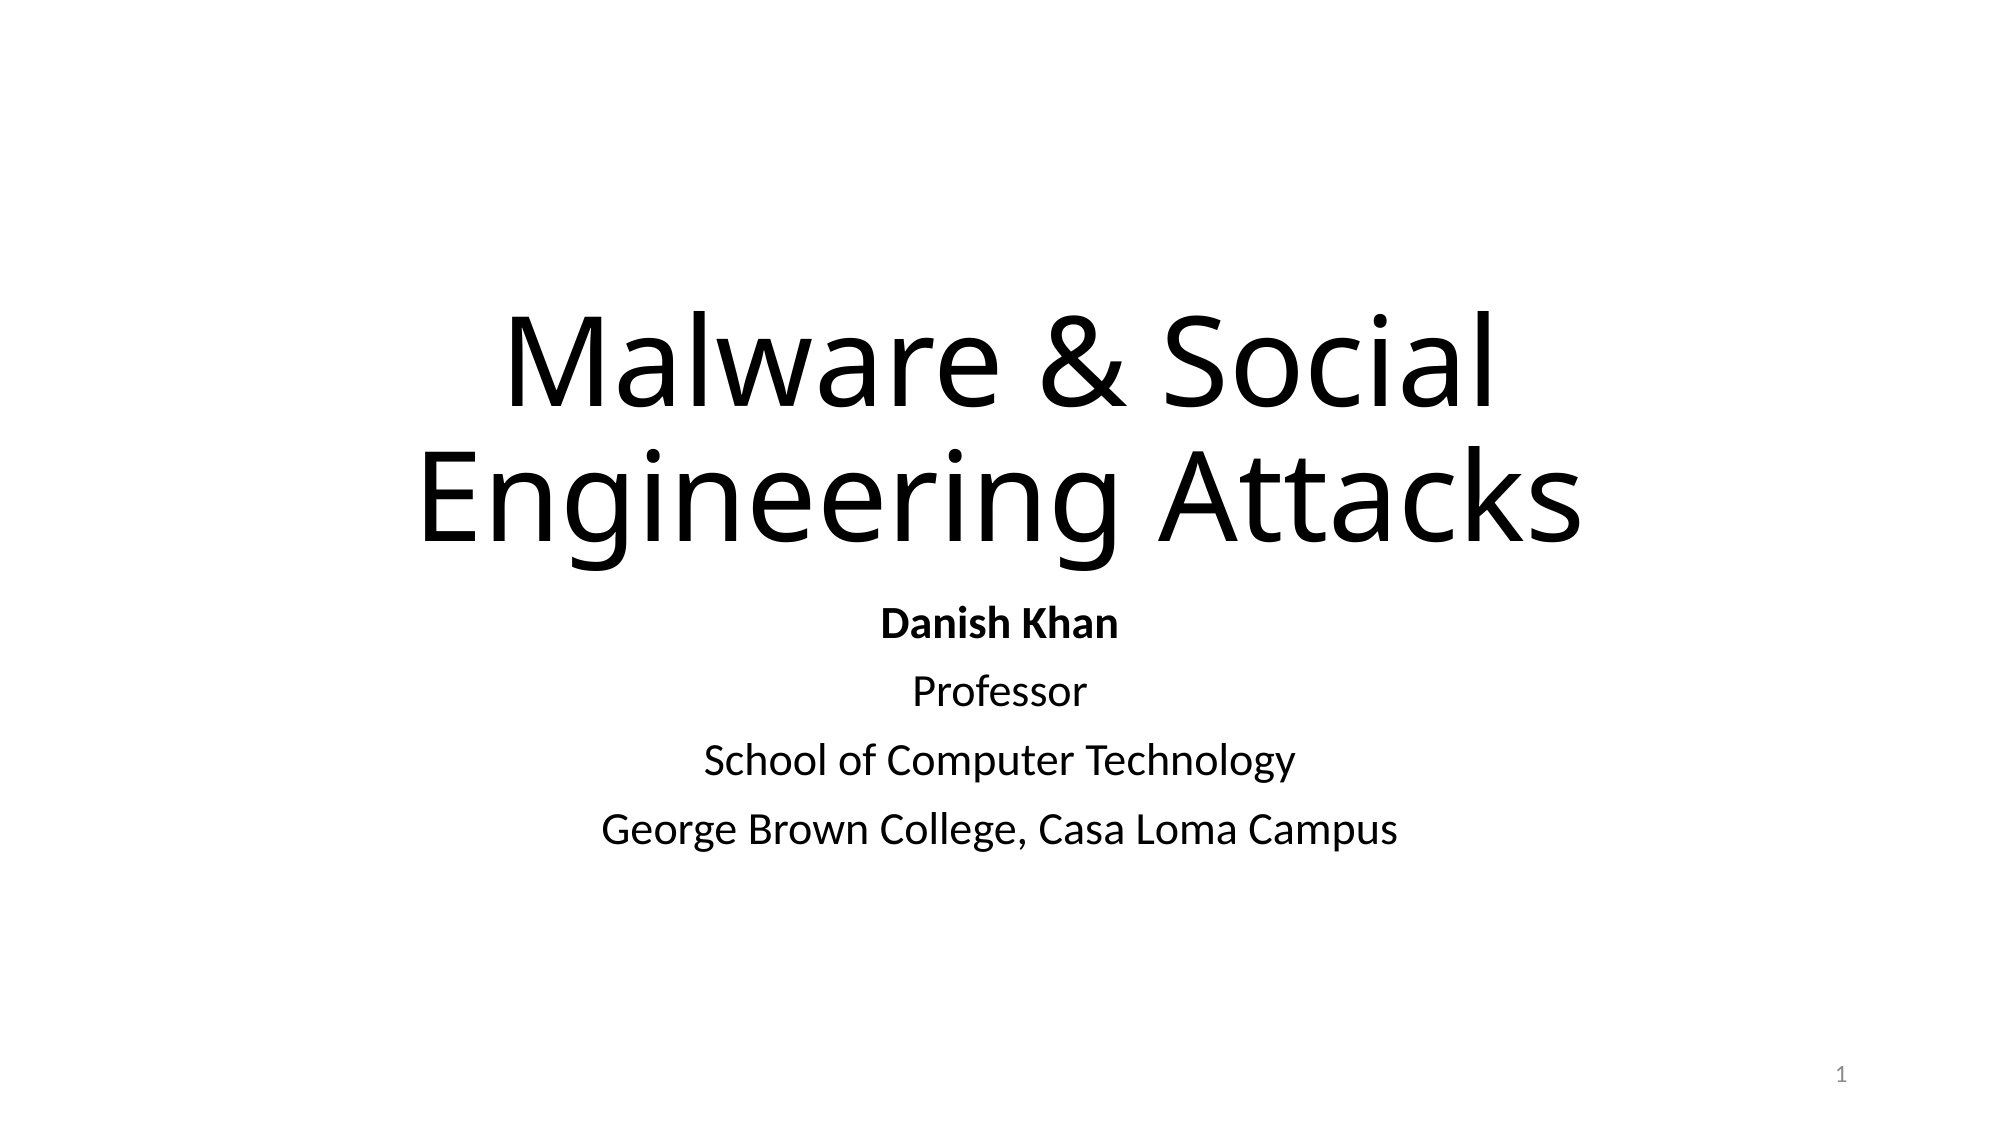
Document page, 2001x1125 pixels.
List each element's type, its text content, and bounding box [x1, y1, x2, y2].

subtitle Danish Khan Professor School of Computer Technology George Brown College, Casa Loma Campus [249, 590, 1750, 863]
title Malware & Social Engineering Attacks [249, 184, 1750, 576]
slide_number 1 [1412, 1042, 1863, 1103]
